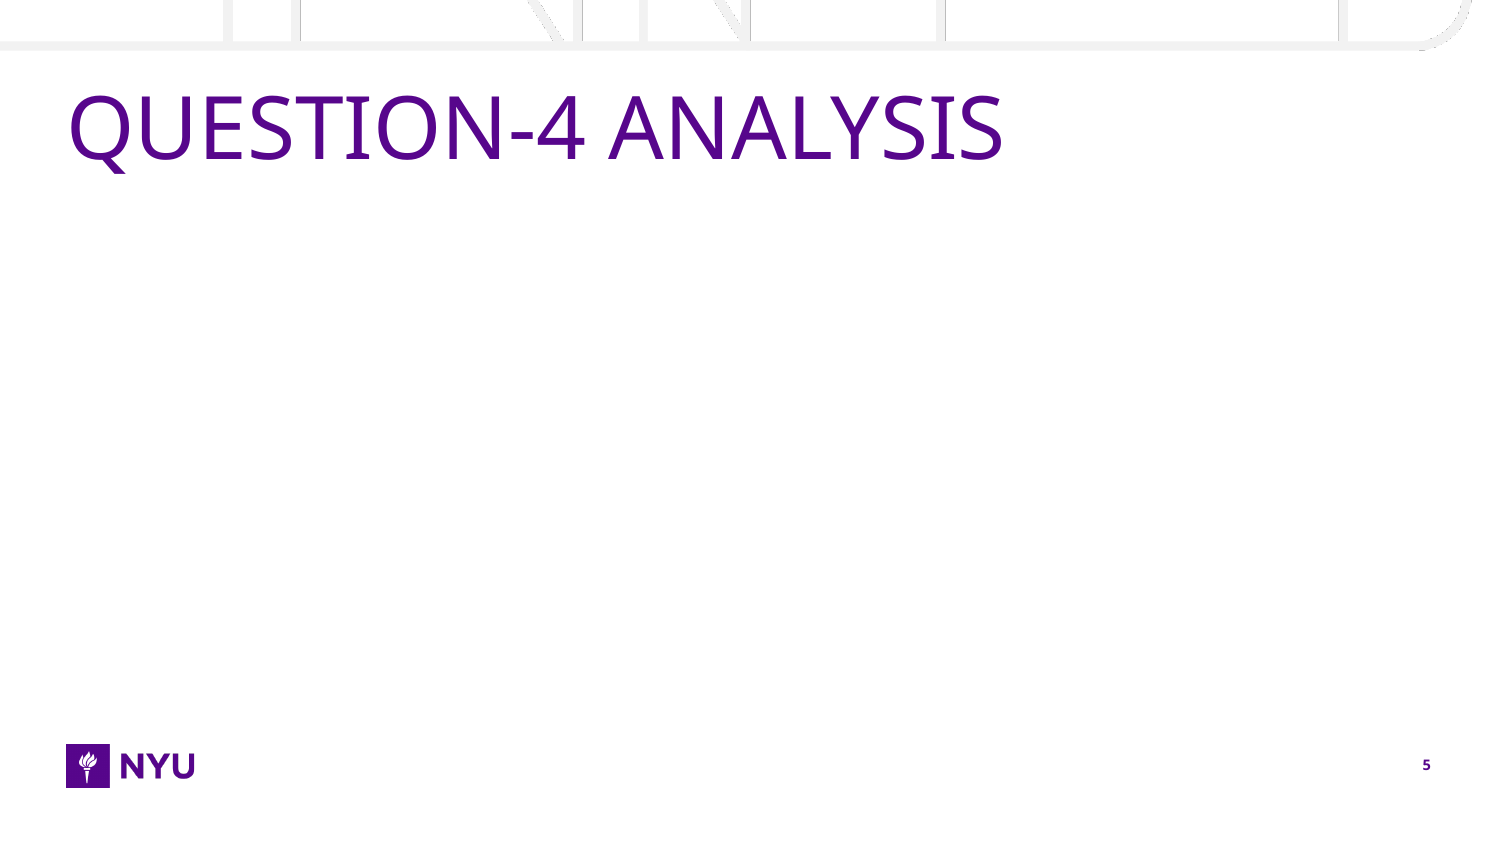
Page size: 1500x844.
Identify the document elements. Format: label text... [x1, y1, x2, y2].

picture [0, 0, 1496, 51]
title QUESTION-4 ANALYSIS [51, 72, 1434, 167]
picture [66, 744, 195, 788]
